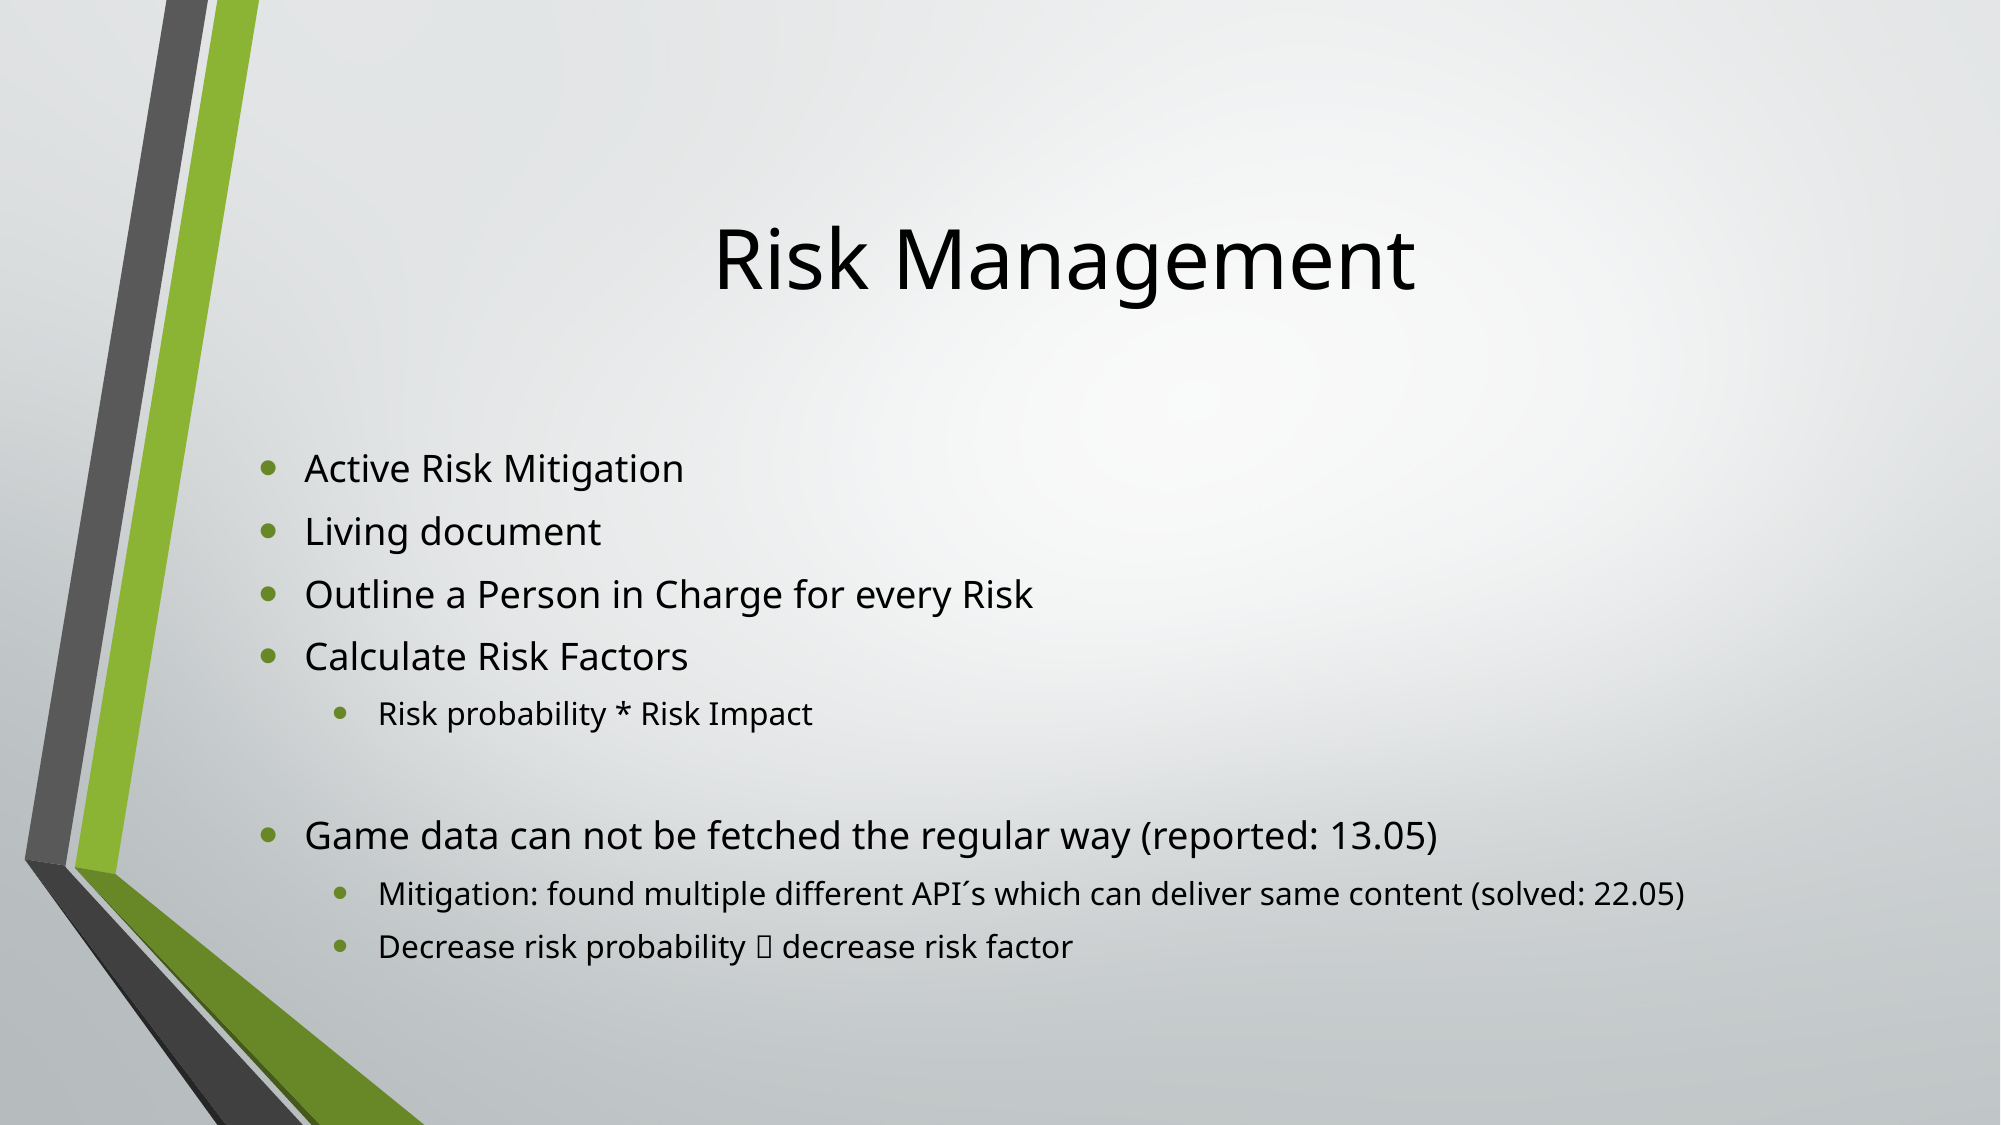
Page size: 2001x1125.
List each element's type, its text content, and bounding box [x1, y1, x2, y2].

title Risk Management [243, 112, 1887, 400]
list Active Risk Mitigation Living document Outline a Person in Charge for every Risk Calculate Risk Factors Risk probability * Risk Impact Game data can not be fetched the regular way (reported: 13.05) Mitigation: found multiple different API´s which can deliver same content (solved: 22.05) Decrease risk probability  decrease risk factor [243, 437, 1887, 979]
